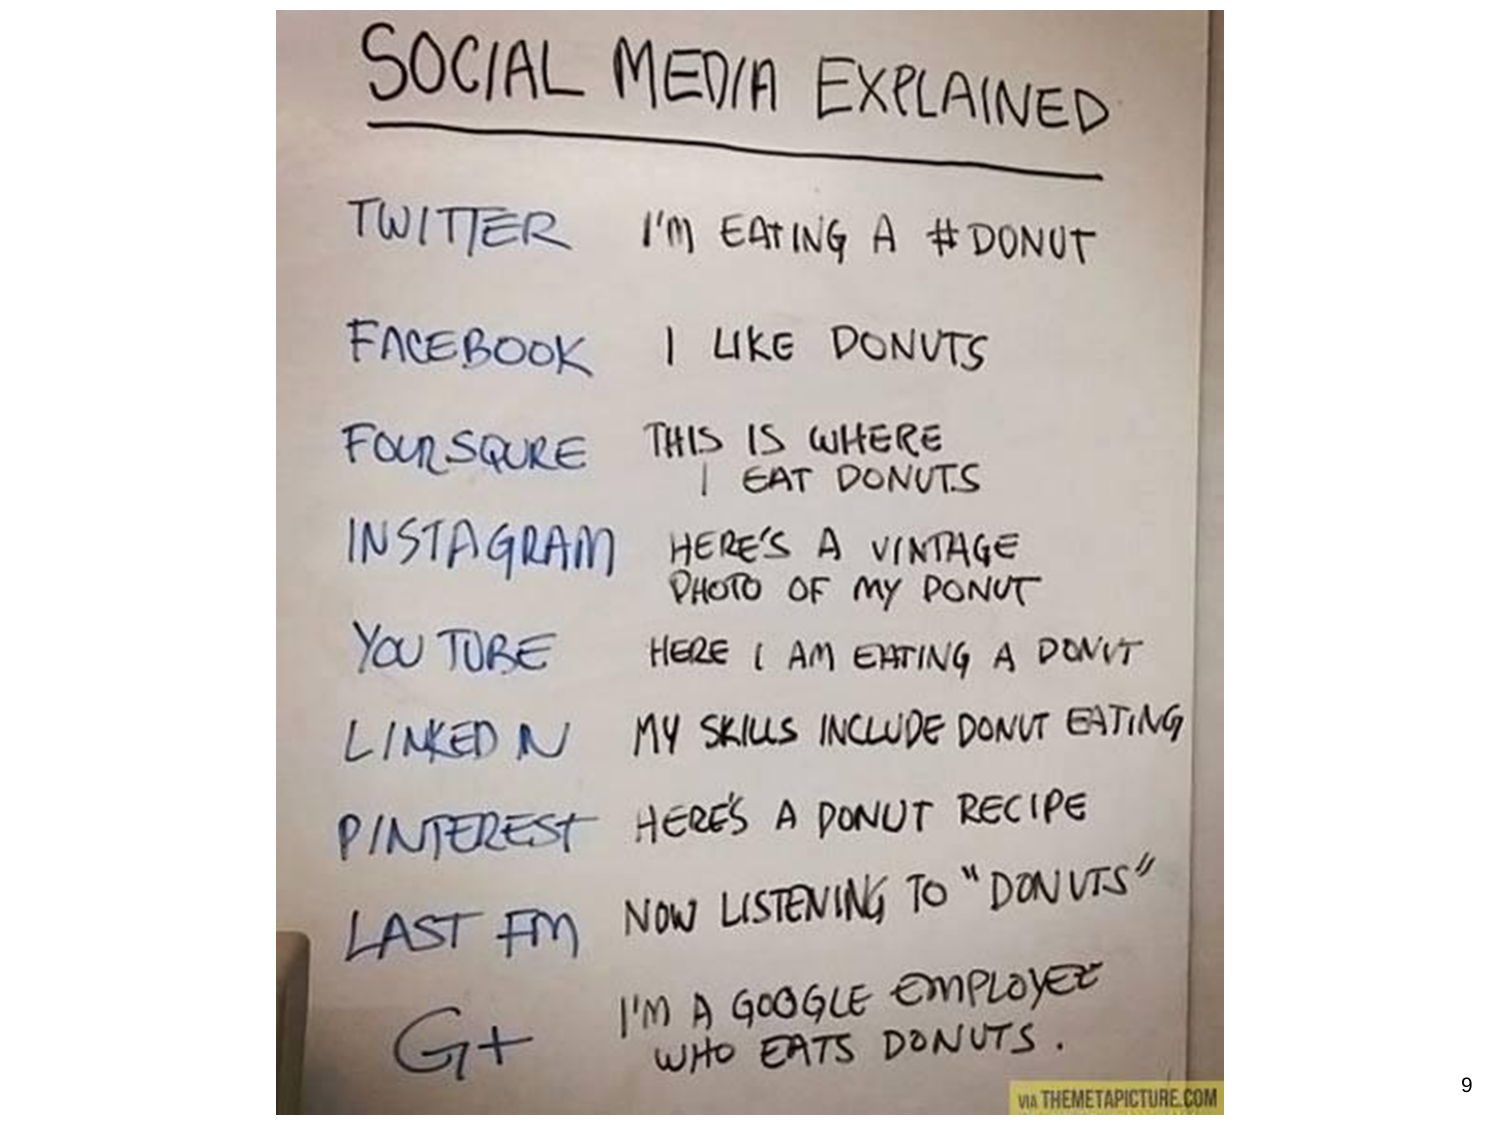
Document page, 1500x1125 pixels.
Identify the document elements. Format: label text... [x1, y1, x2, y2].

picture [275, 10, 1224, 1116]
slide_number 9 [1223, 1063, 1488, 1122]
